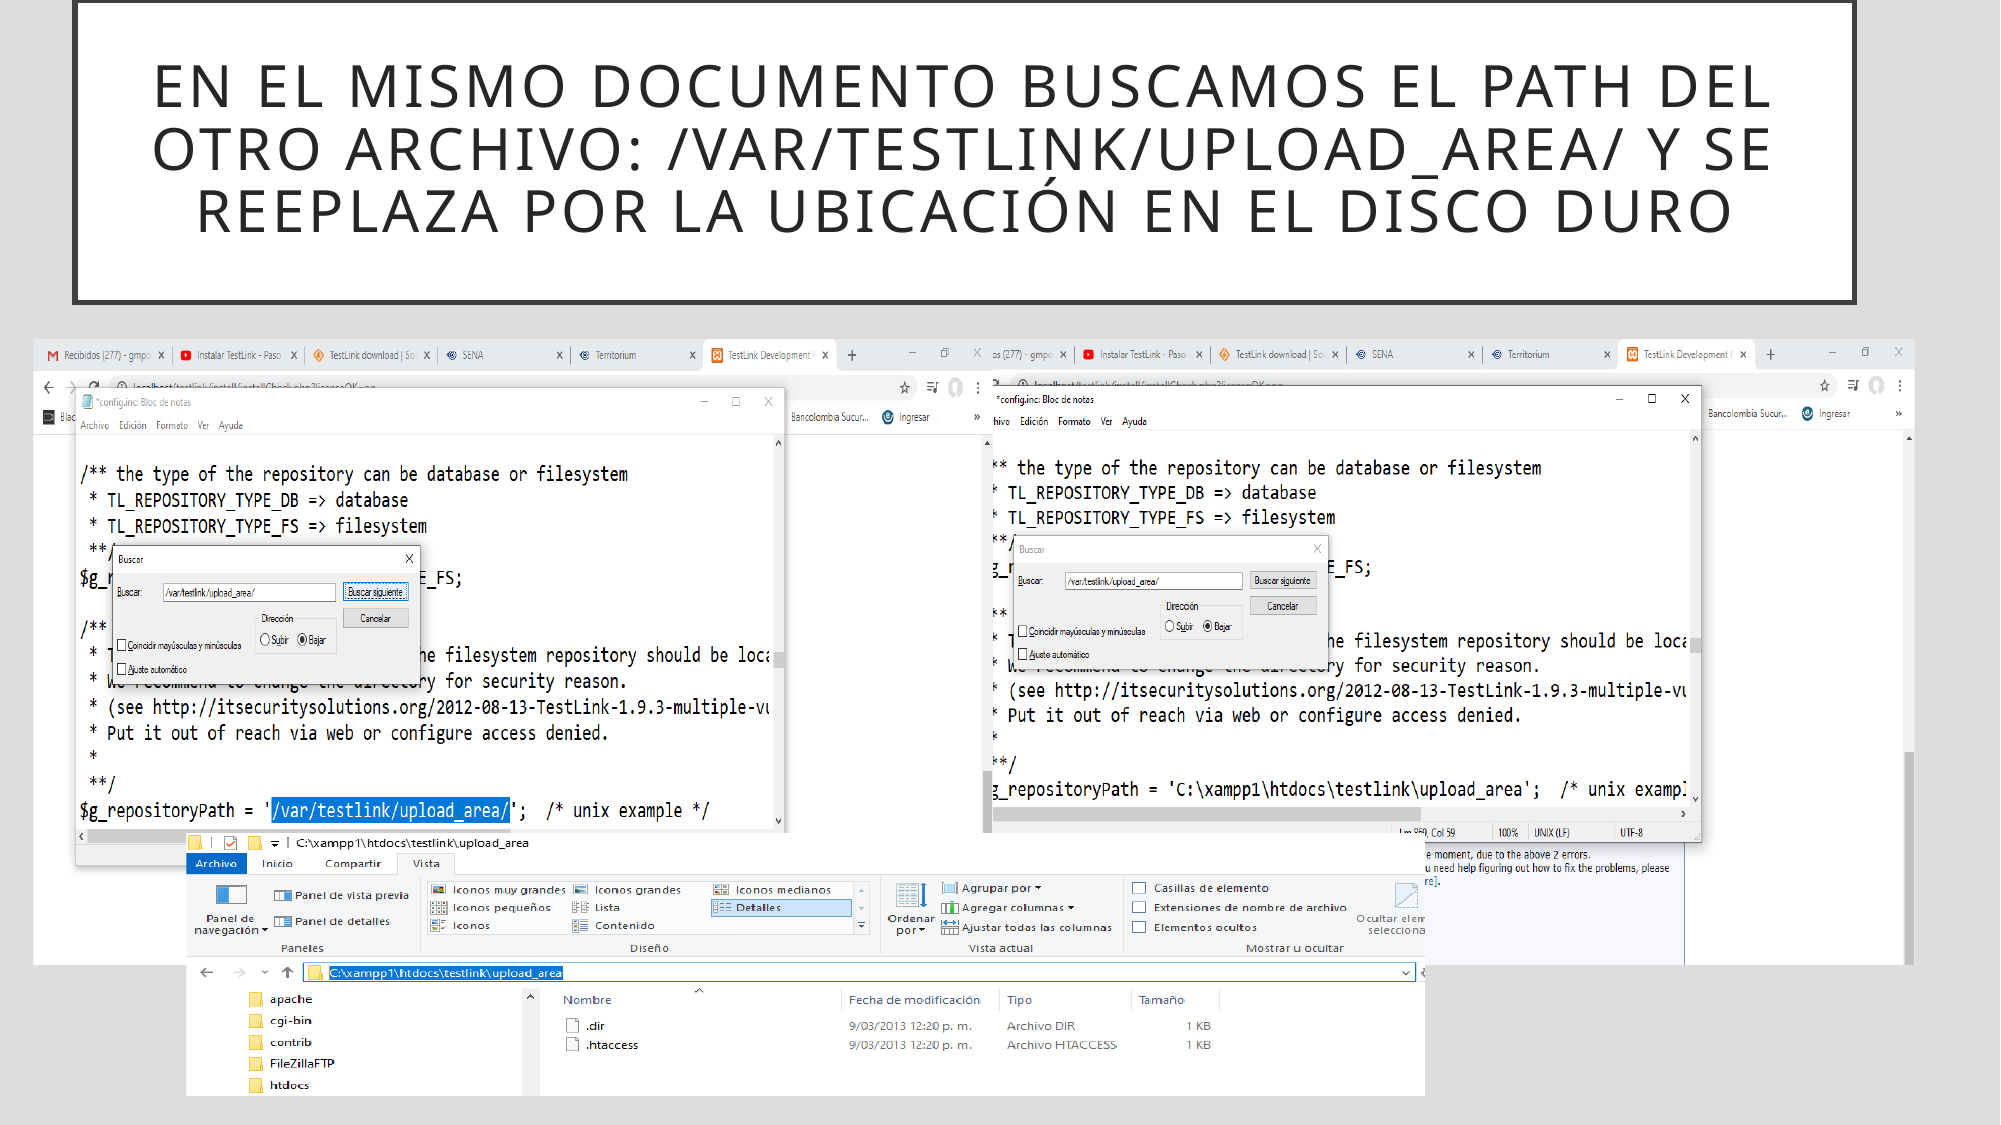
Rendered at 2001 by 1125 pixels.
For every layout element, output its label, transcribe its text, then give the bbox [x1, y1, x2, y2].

title EN EL MISMO DOCUMENTO BUSCAMOS EL PATH DEL OTRO ARCHIVO: /var/testlink/upload_area/ Y SE REEPLAZA POR LA UBICACIÓN EN EL DISCO DURO [72, 0, 1857, 305]
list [993, 339, 1915, 965]
picture [33, 339, 1425, 1096]
